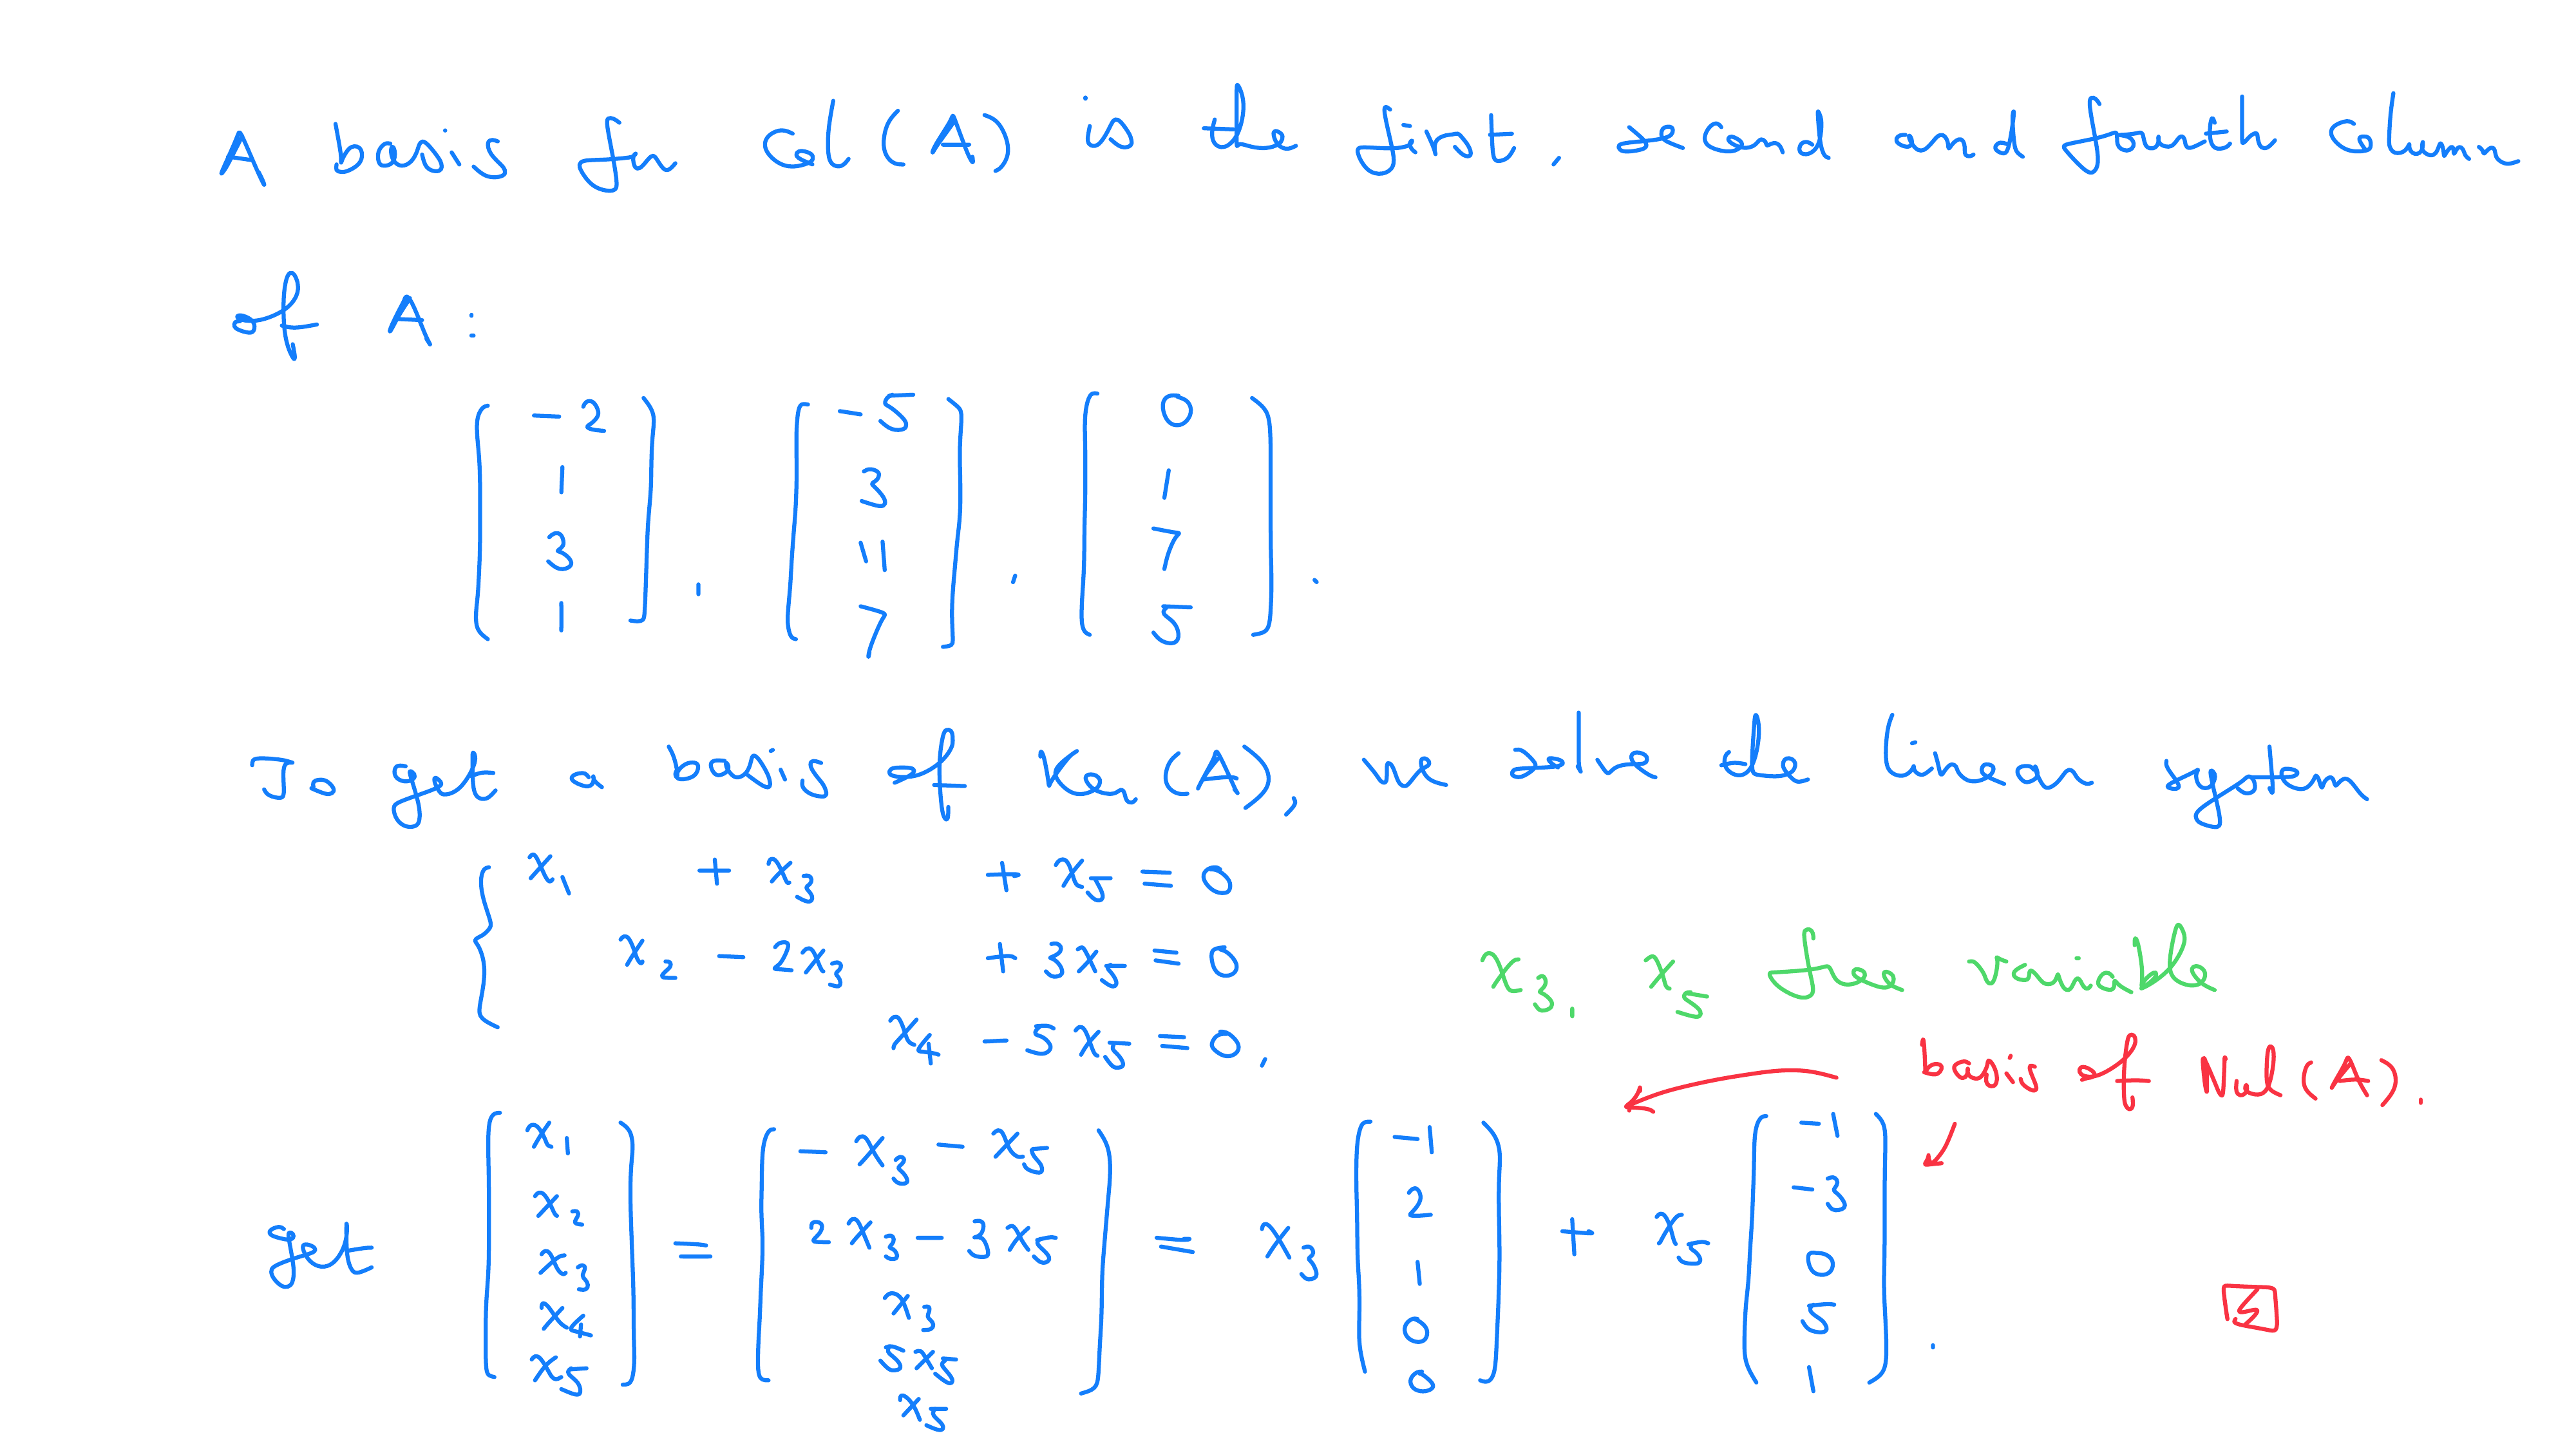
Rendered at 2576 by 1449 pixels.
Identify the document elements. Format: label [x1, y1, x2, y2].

text_box [221, 84, 2519, 1430]
